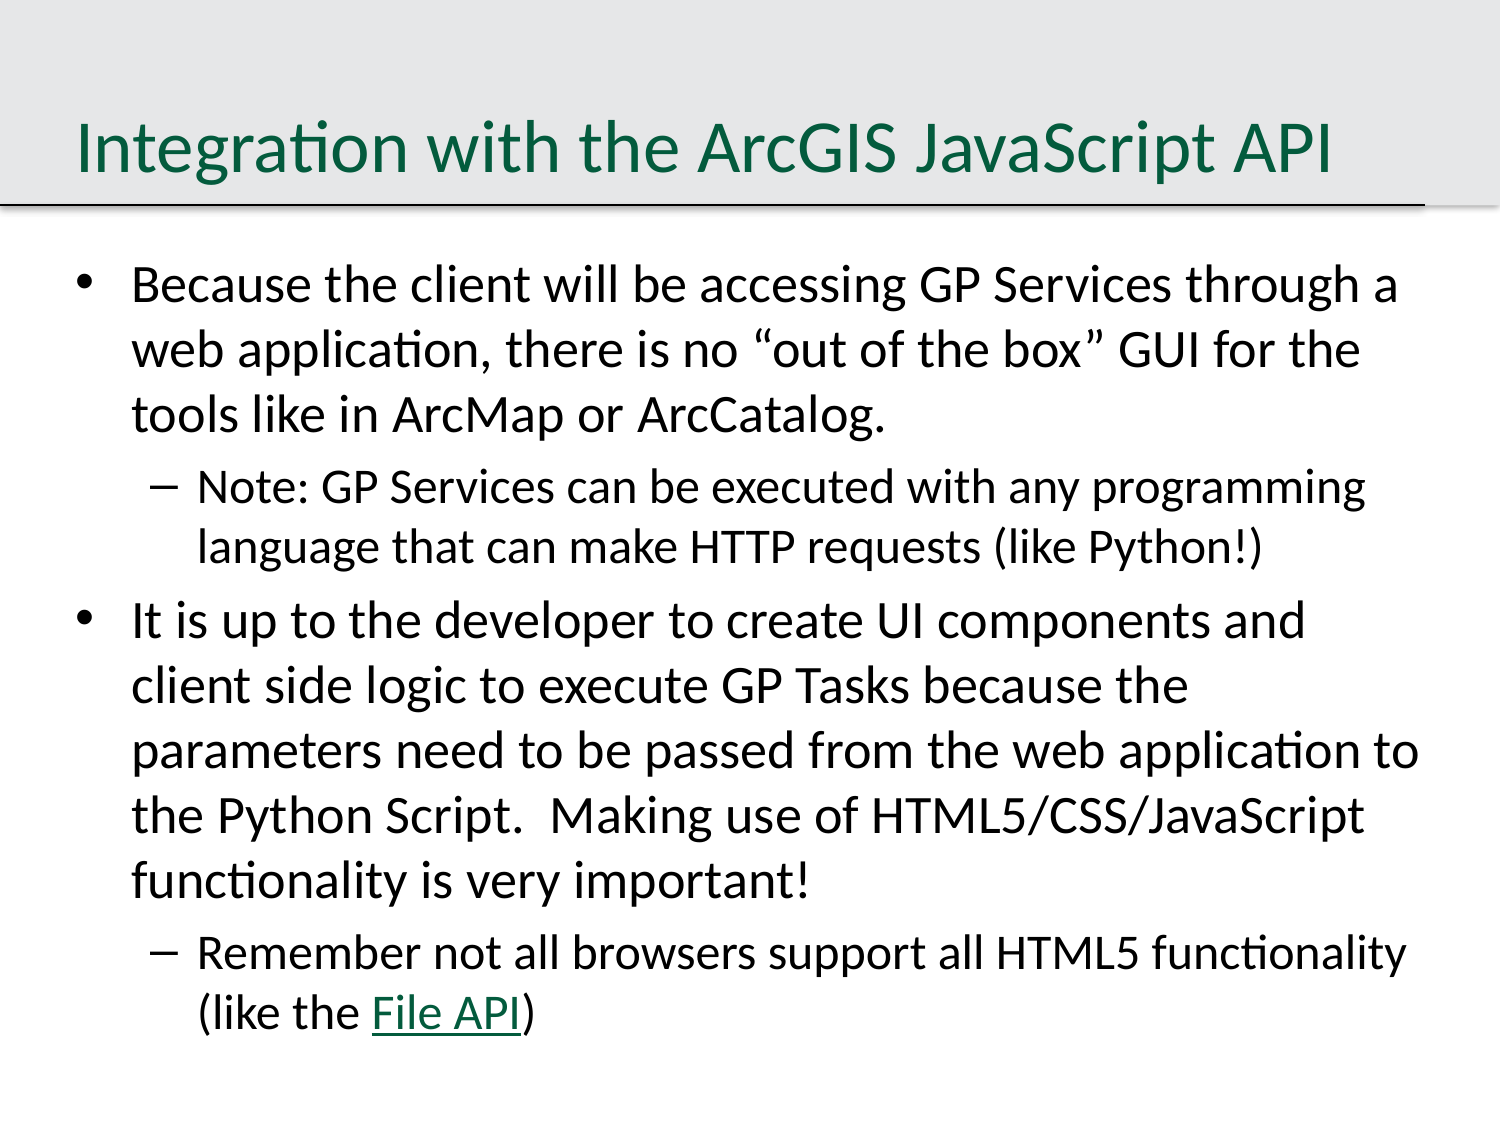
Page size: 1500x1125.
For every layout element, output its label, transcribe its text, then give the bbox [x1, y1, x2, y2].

list Because the client will be accessing GP Services through a web application, there is no “out of the box” GUI for the tools like in ArcMap or ArcCatalog. Note: GP Services can be executed with any programming language that can make HTTP requests (like Python!) It is up to the developer to create UI components and client side logic to execute GP Tasks because the parameters need to be passed from the web application to the Python Script. Making use of HTML5/CSS/JavaScript functionality is very important! Remember not all browsers support all HTML5 functionality (like the File API) [75, 247, 1425, 1073]
title Integration with the ArcGIS JavaScript API [75, 38, 1425, 188]
